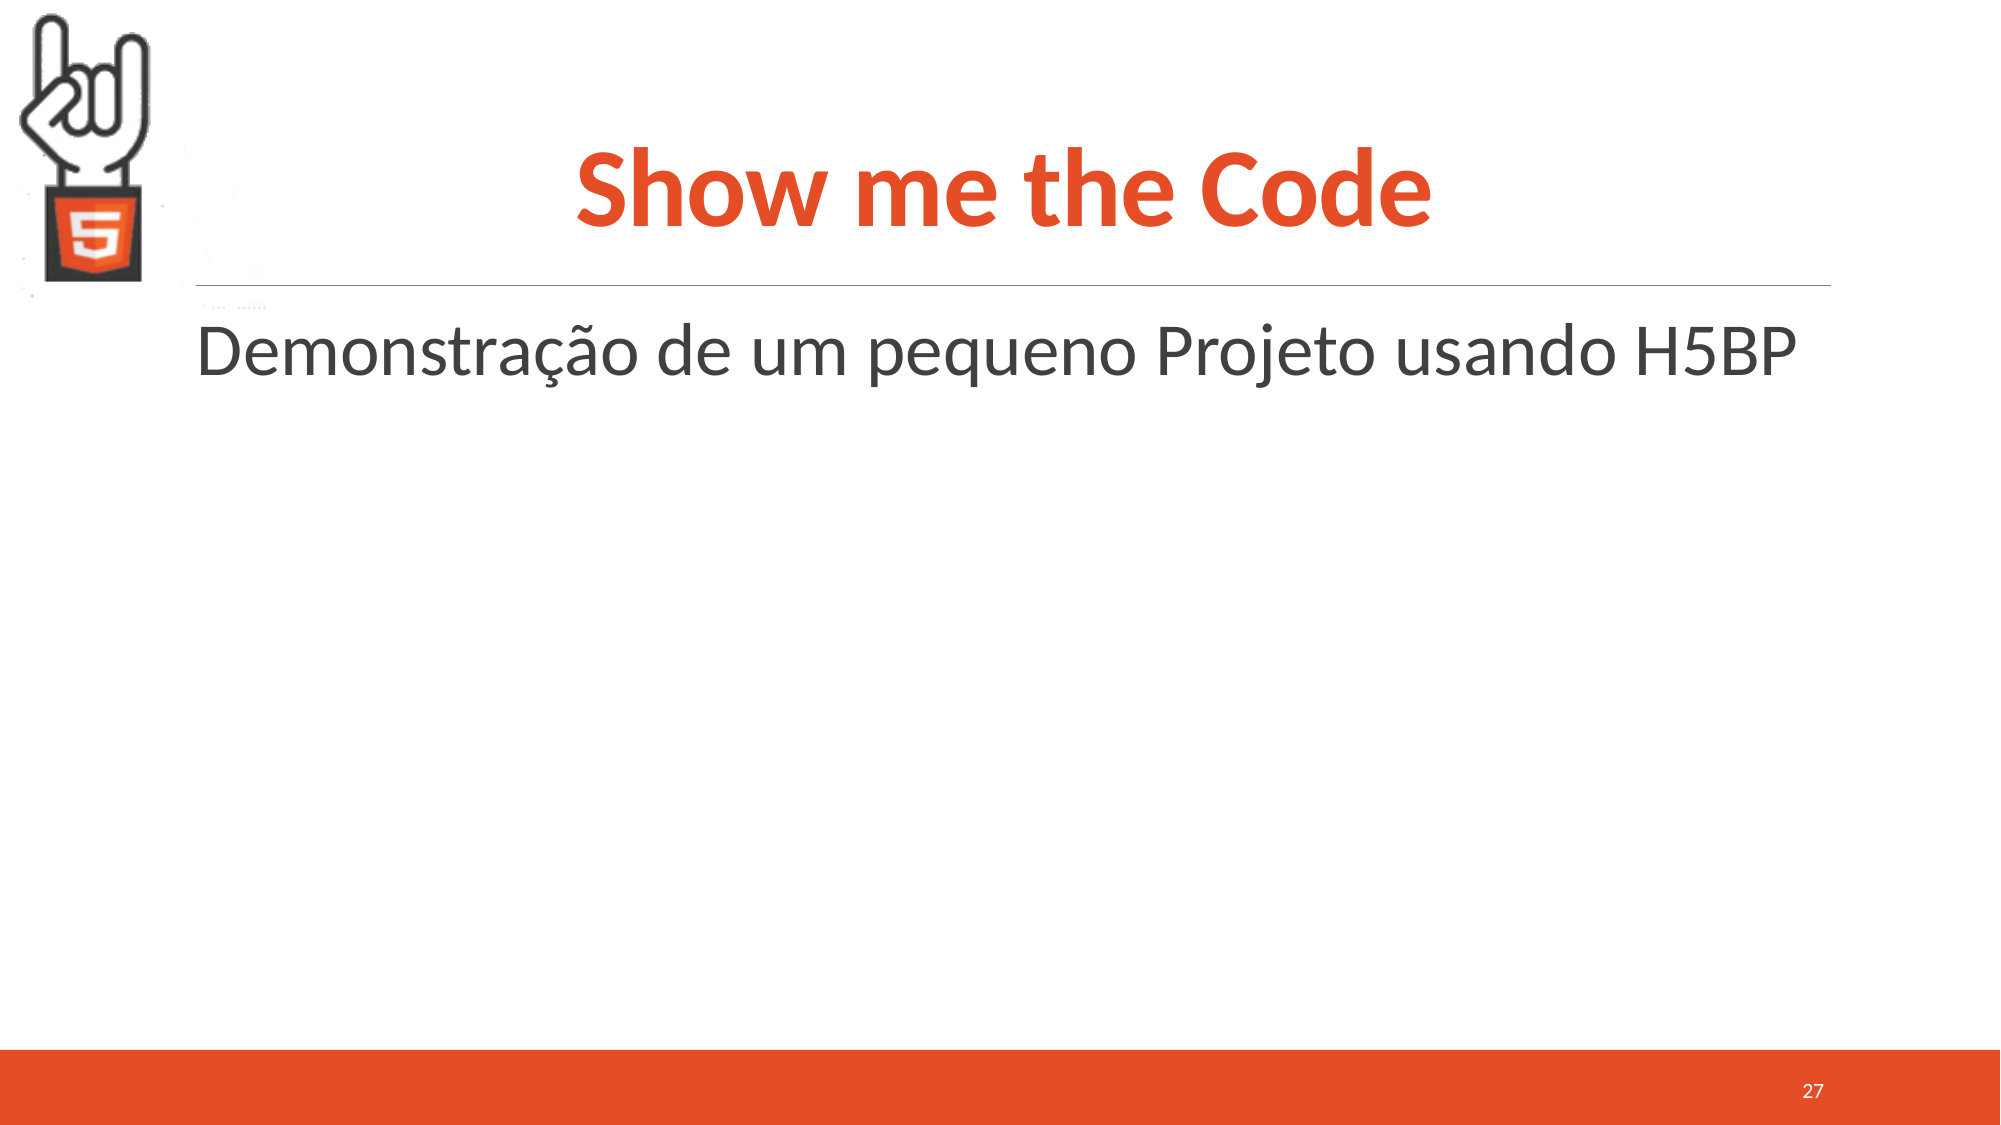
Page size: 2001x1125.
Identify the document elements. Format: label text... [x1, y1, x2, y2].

picture [0, 0, 269, 309]
title Show me the Code [556, 53, 1454, 257]
slide_number 27 [1624, 1059, 1840, 1120]
list Demonstração de um pequeno Projeto usando H5BP [179, 302, 1830, 963]
